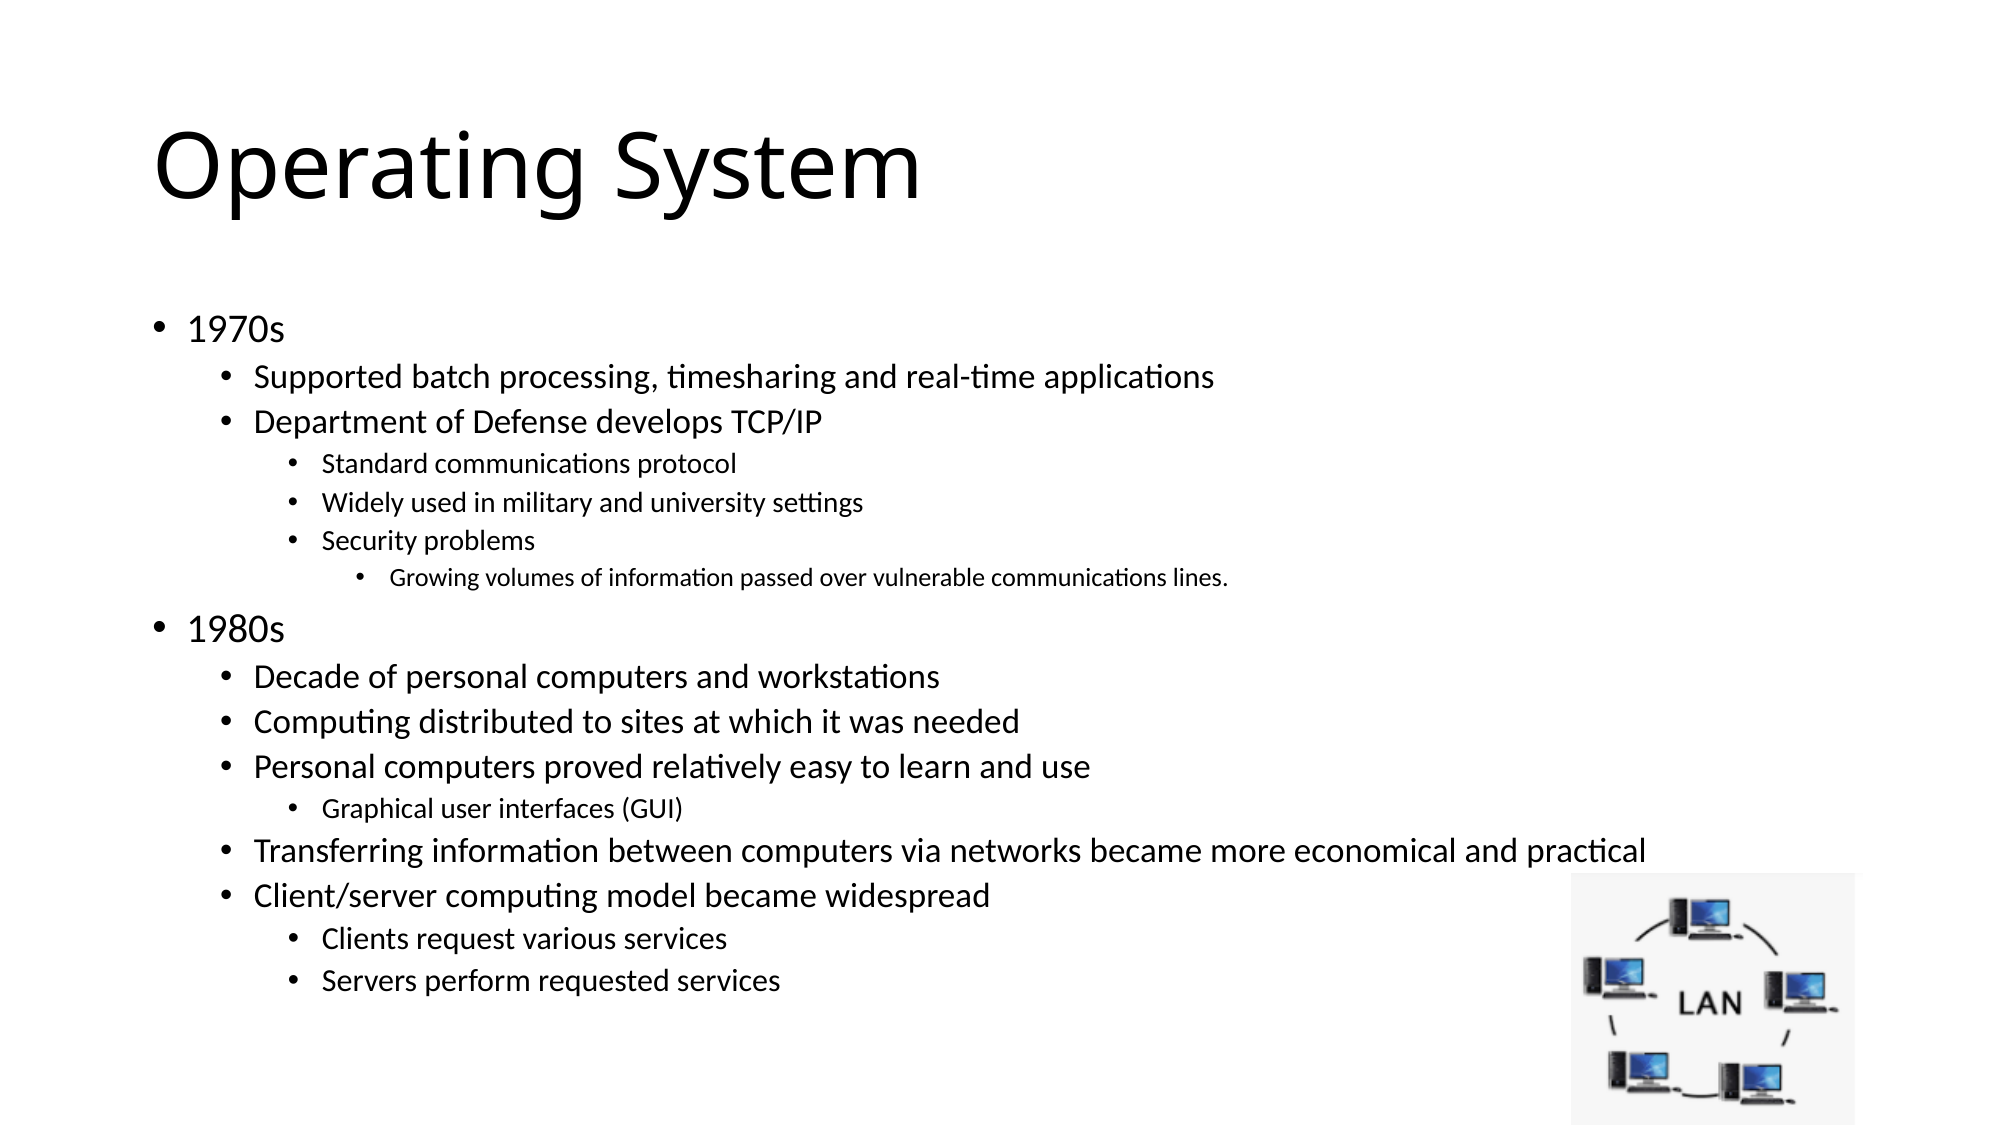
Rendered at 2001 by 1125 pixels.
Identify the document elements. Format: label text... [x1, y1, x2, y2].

title Operating System [137, 59, 1863, 278]
picture [1571, 873, 1863, 1125]
list 1970s Supported batch processing, timesharing and real-time applications Department of Defense develops TCP/IP Standard communications protocol Widely used in military and university settings Security problems Growing volumes of information passed over vulnerable communications lines. 1980s Decade of personal computers and workstations Computing distributed to sites at which it was needed Personal computers proved relatively easy to learn and use Graphical user interfaces (GUI) Transferring information between computers via networks became more economical and practical Client/server computing model became widespread Clients request various services Servers perform requested services [137, 299, 1863, 1014]
